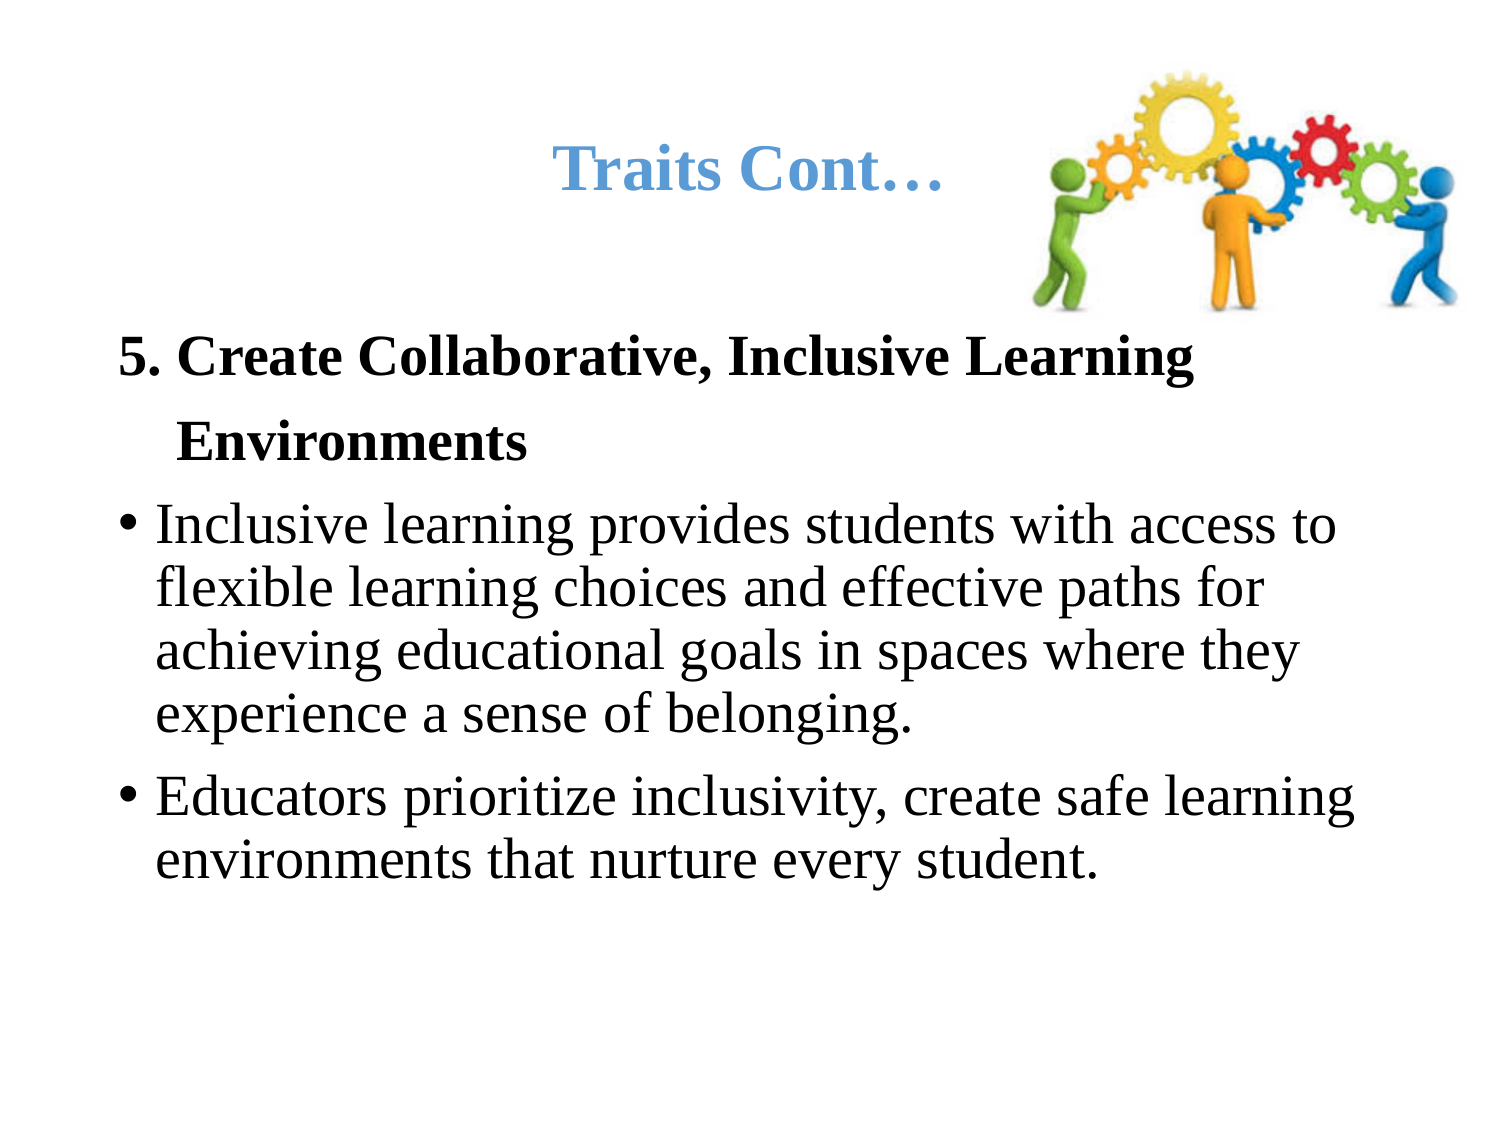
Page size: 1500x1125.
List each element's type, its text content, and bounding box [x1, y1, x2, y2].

title Traits Cont… [103, 59, 1397, 278]
list 5. Create Collaborative, Inclusive Learning Environments Inclusive learning provides students with access to flexible learning choices and effective paths for achieving educational goals in spaces where they experience a sense of belonging. Educators prioritize inclusivity, create safe learning environments that nurture every student. [103, 299, 1397, 1014]
picture [1012, 60, 1469, 331]
